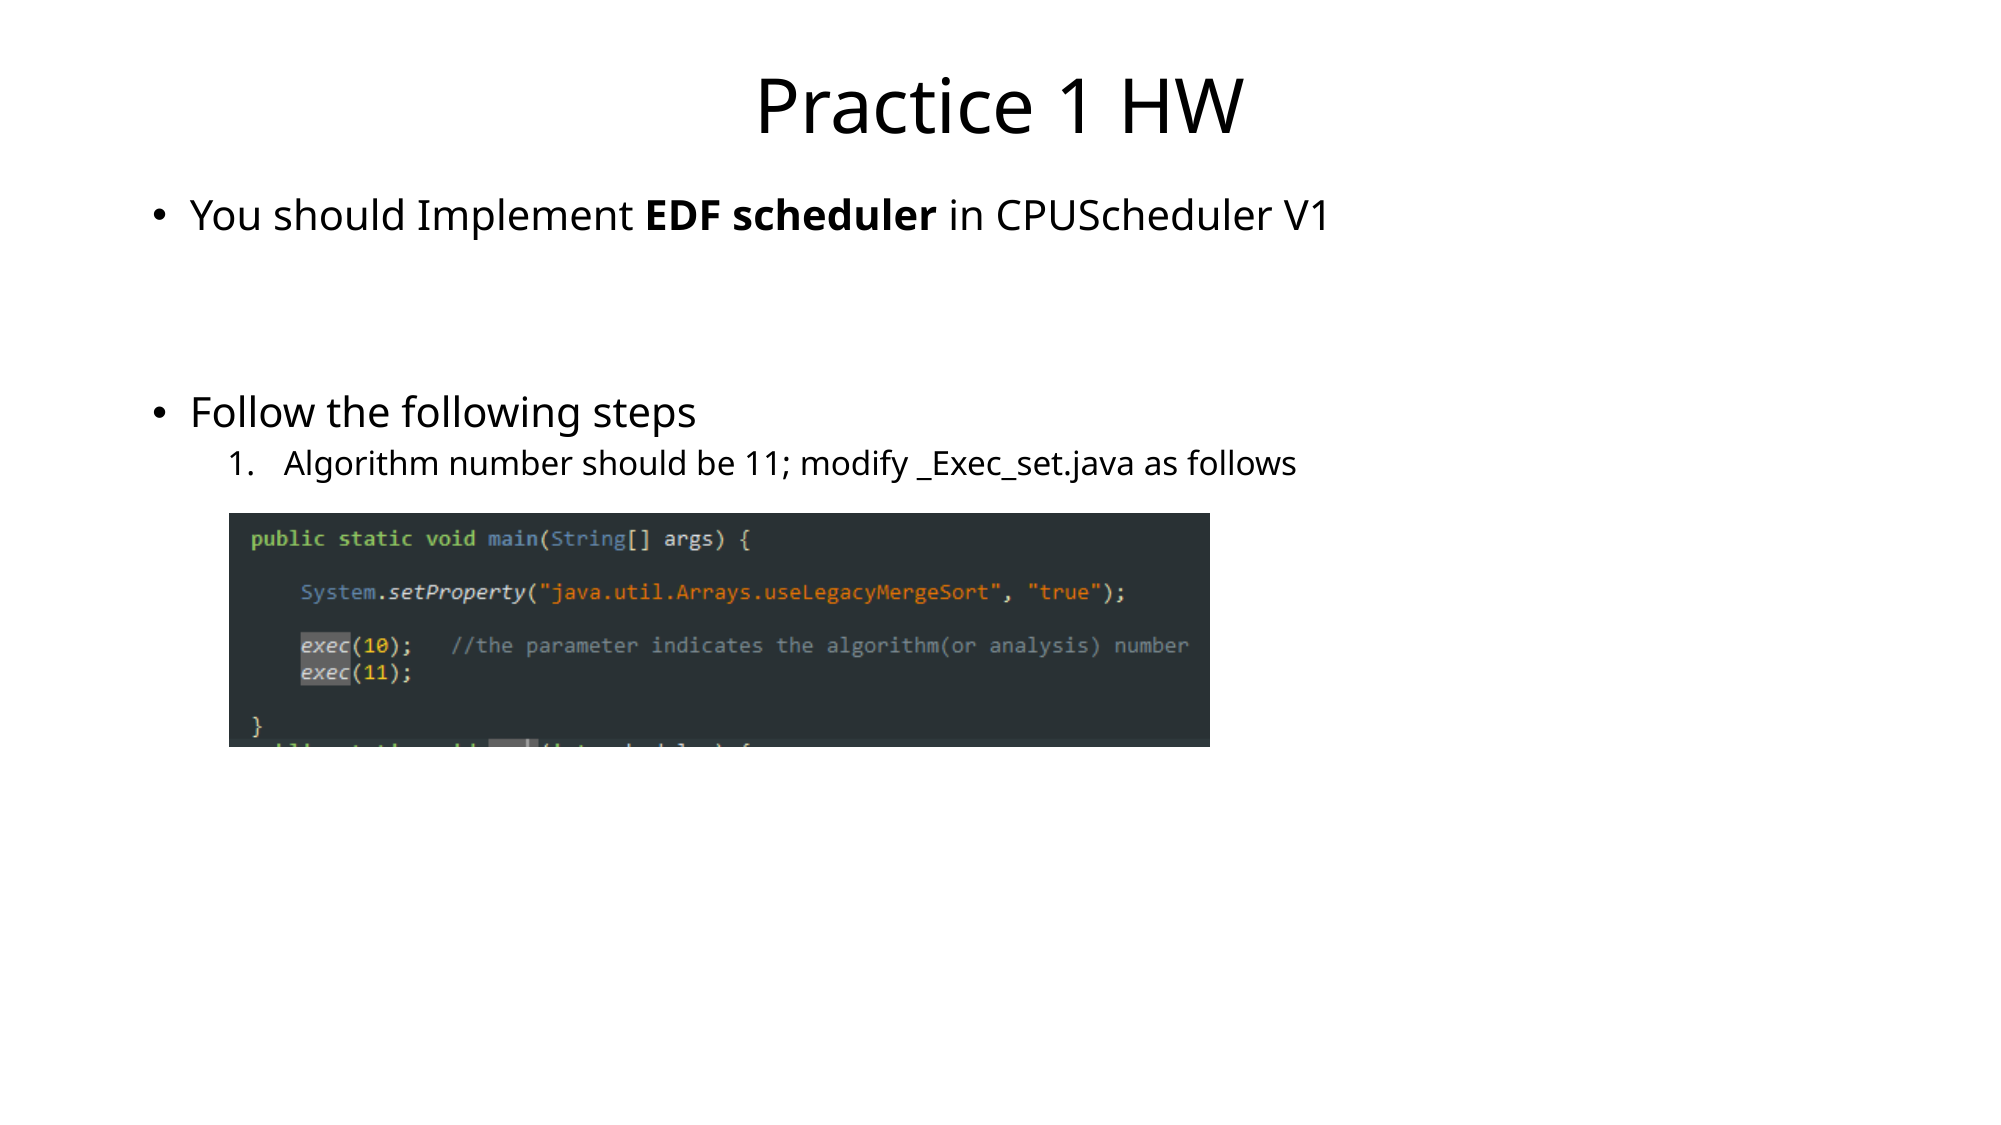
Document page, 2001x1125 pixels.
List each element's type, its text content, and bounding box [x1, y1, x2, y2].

picture [229, 513, 1210, 747]
title Practice 1 HW [137, 59, 1863, 158]
list You should Implement EDF scheduler in CPUScheduler V1 Follow the following steps Algorithm number should be 11; modify _Exec_set.java as follows [137, 186, 1863, 1014]
